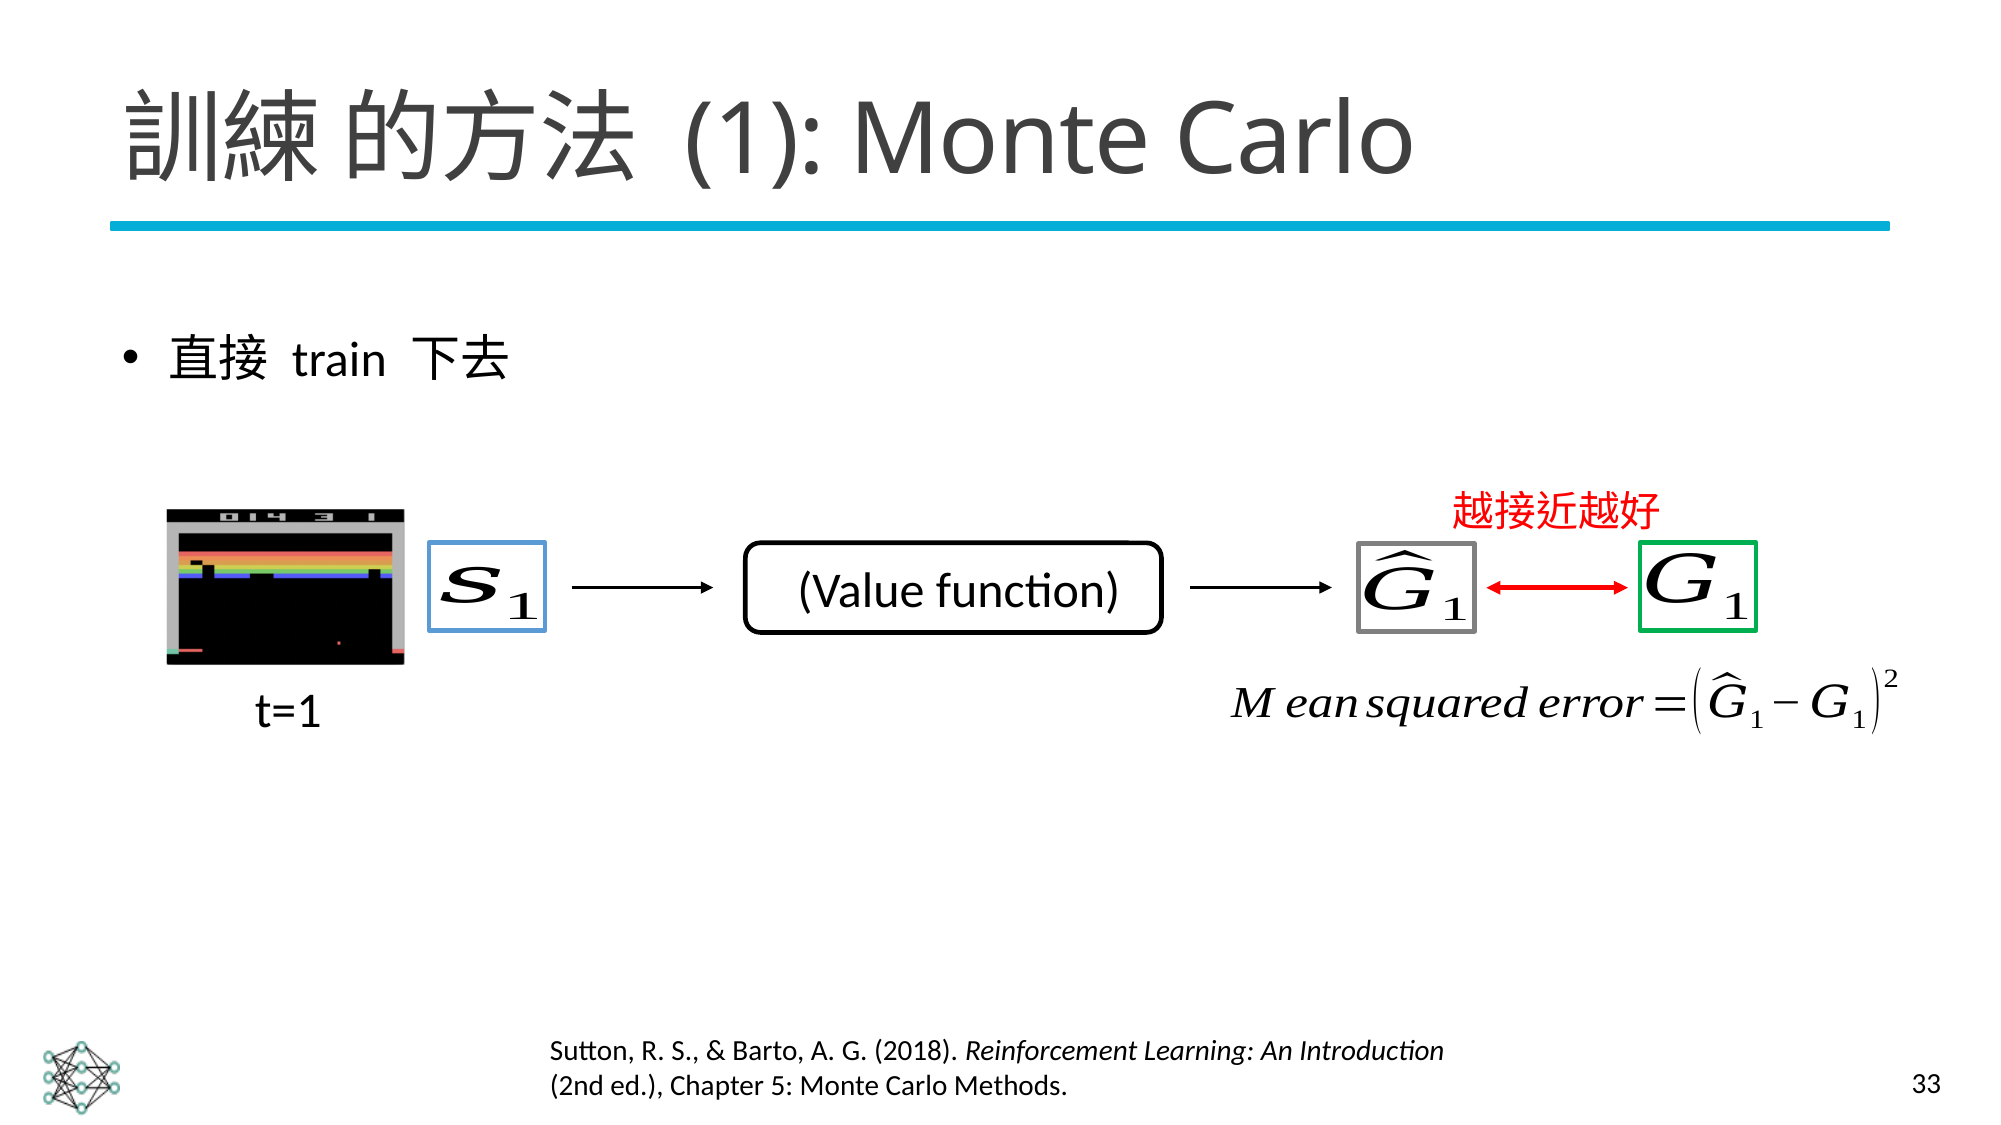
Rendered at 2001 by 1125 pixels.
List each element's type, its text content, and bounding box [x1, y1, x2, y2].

picture [163, 506, 407, 667]
slide_number 33 [1740, 1052, 1957, 1113]
text_box 越接近越好 [1391, 451, 1723, 542]
picture [43, 1041, 120, 1116]
text_box 直接 train 下去 [107, 289, 1885, 395]
text_box Sutton, R. S., & Barto, A. G. (2018). Reinforcement Learning: An Introduction (2nd ed.), Chapter 5: Monte Carlo Methods. [535, 1023, 1465, 1109]
text_box t=1 [220, 674, 357, 745]
